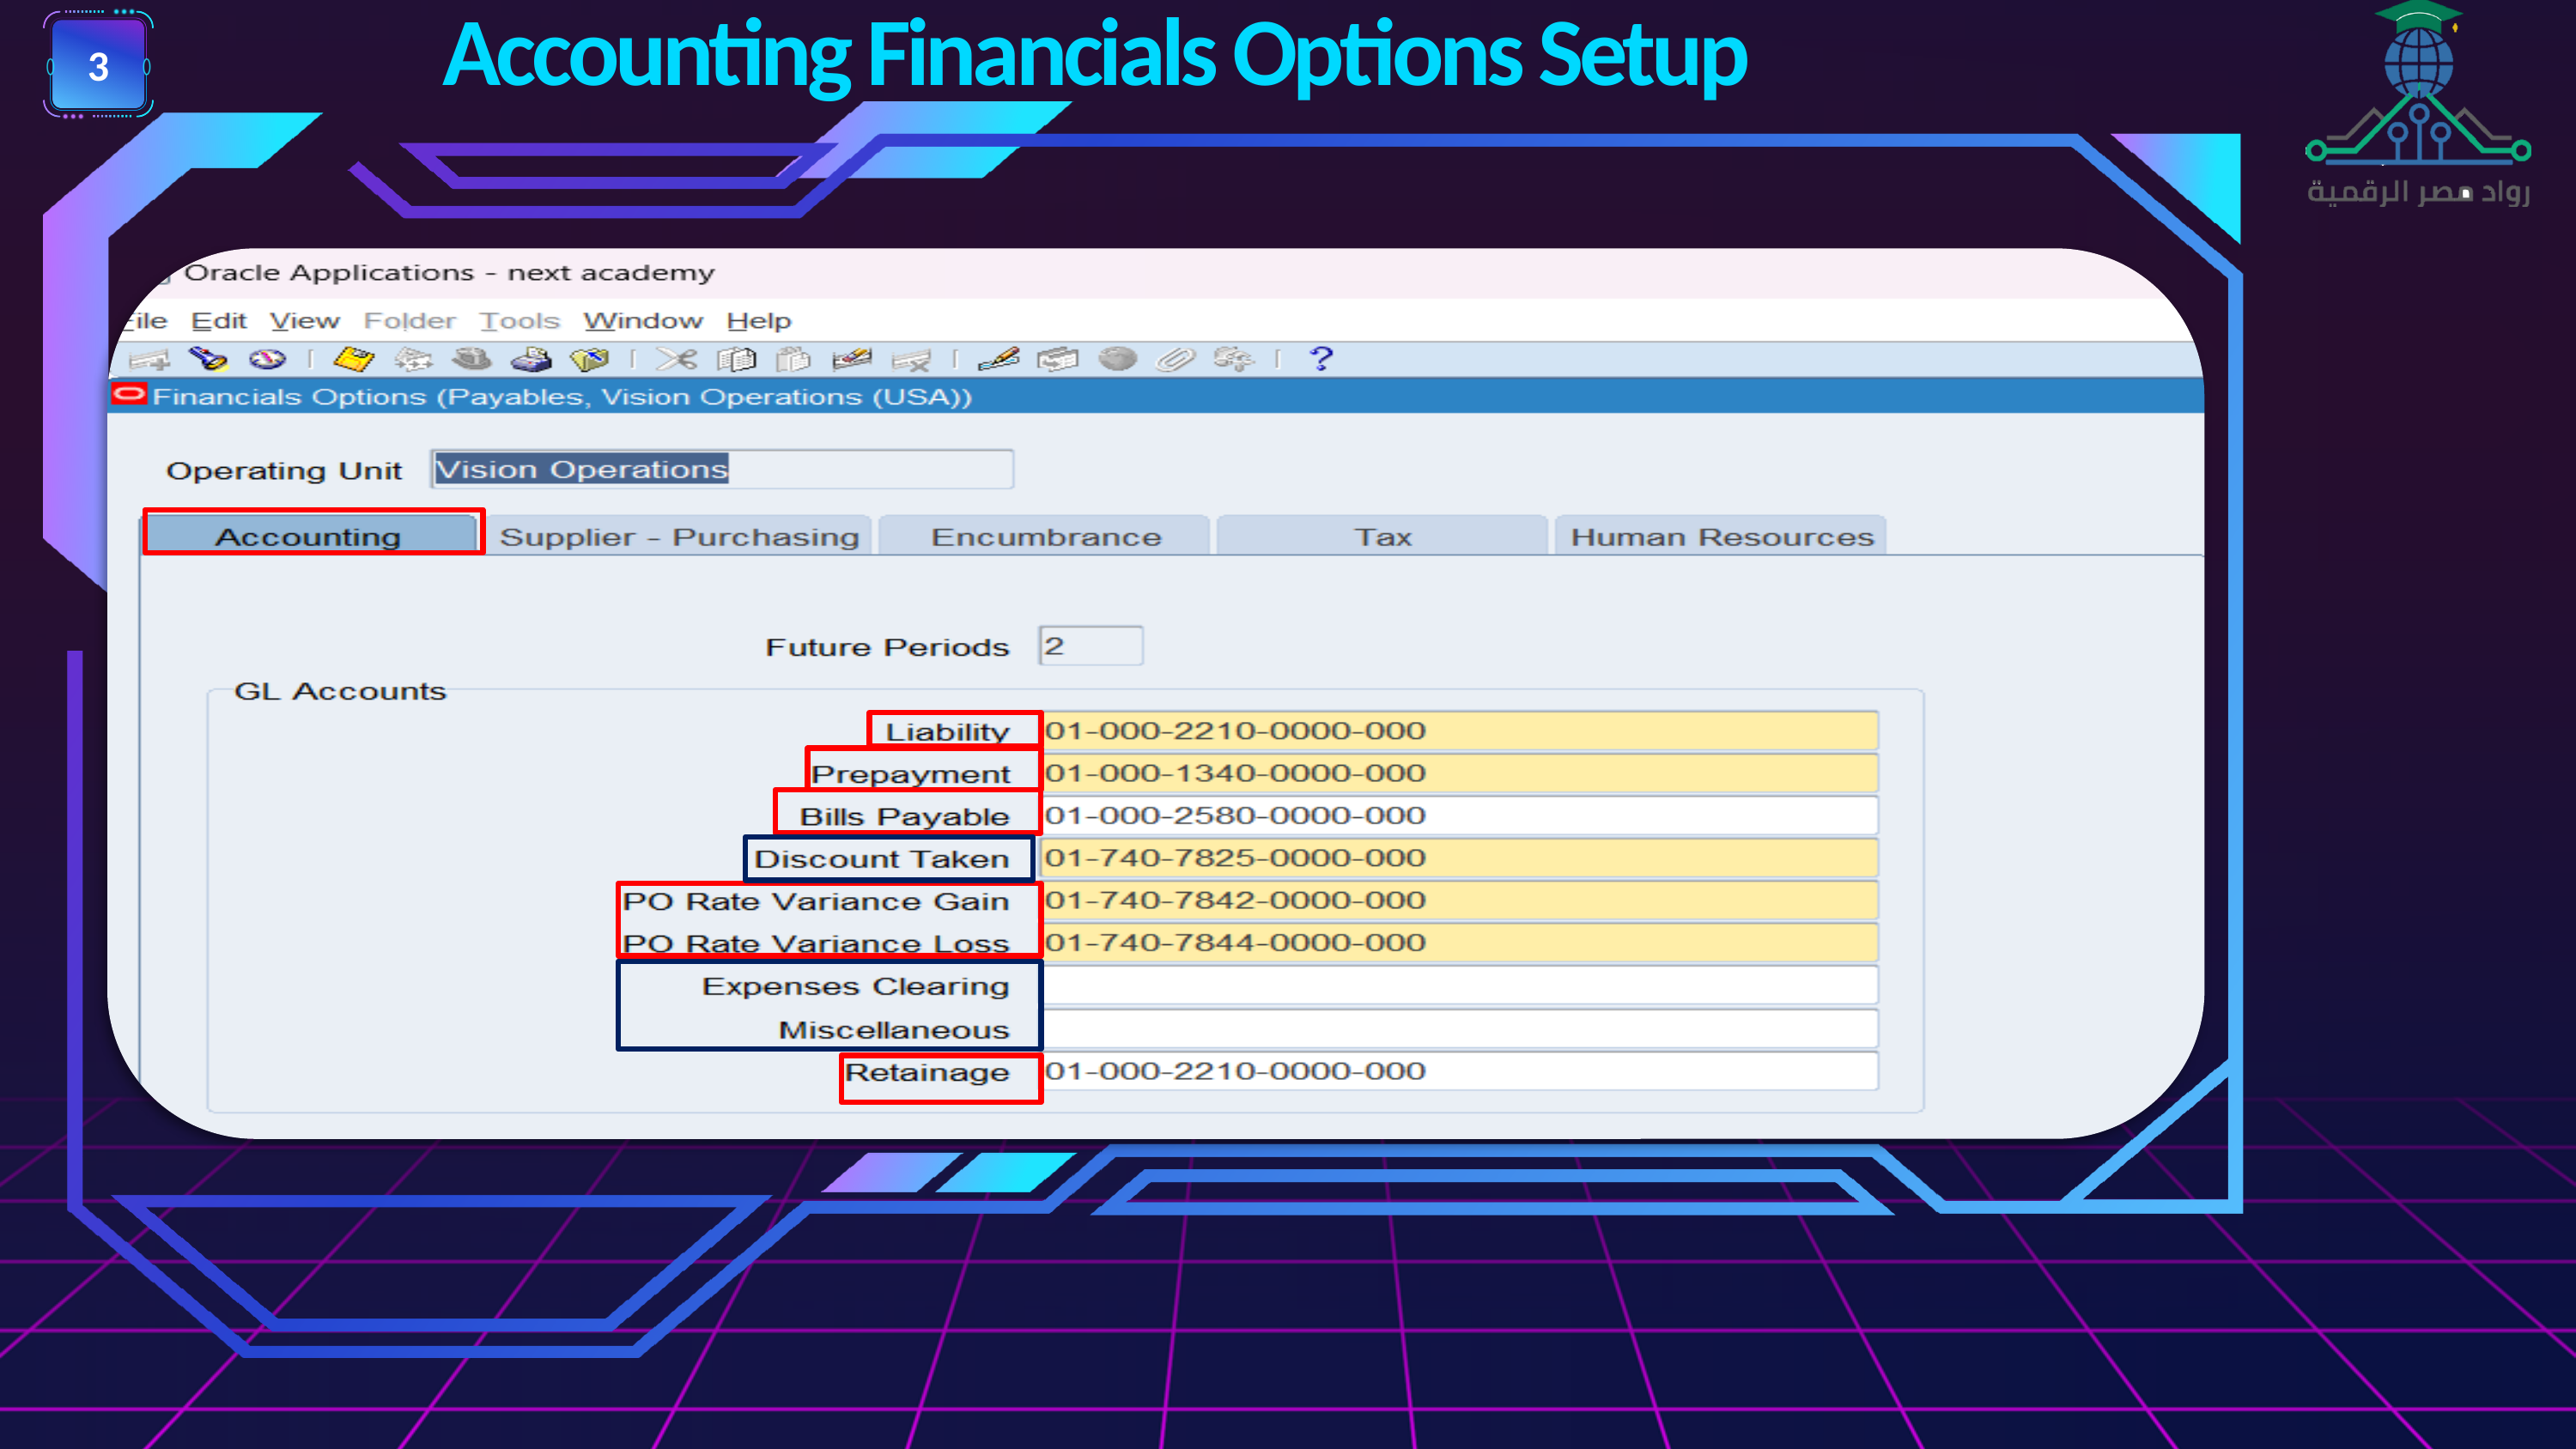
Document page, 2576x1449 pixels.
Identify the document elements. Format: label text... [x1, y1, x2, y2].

text_box [0, 0, 2576, 1449]
text_box [42, 101, 2244, 1358]
picture [106, 248, 2205, 1139]
picture [2306, 0, 2532, 207]
text_box 3 [43, 8, 155, 120]
text_box Accounting Financials Options Setup [375, 0, 1818, 112]
